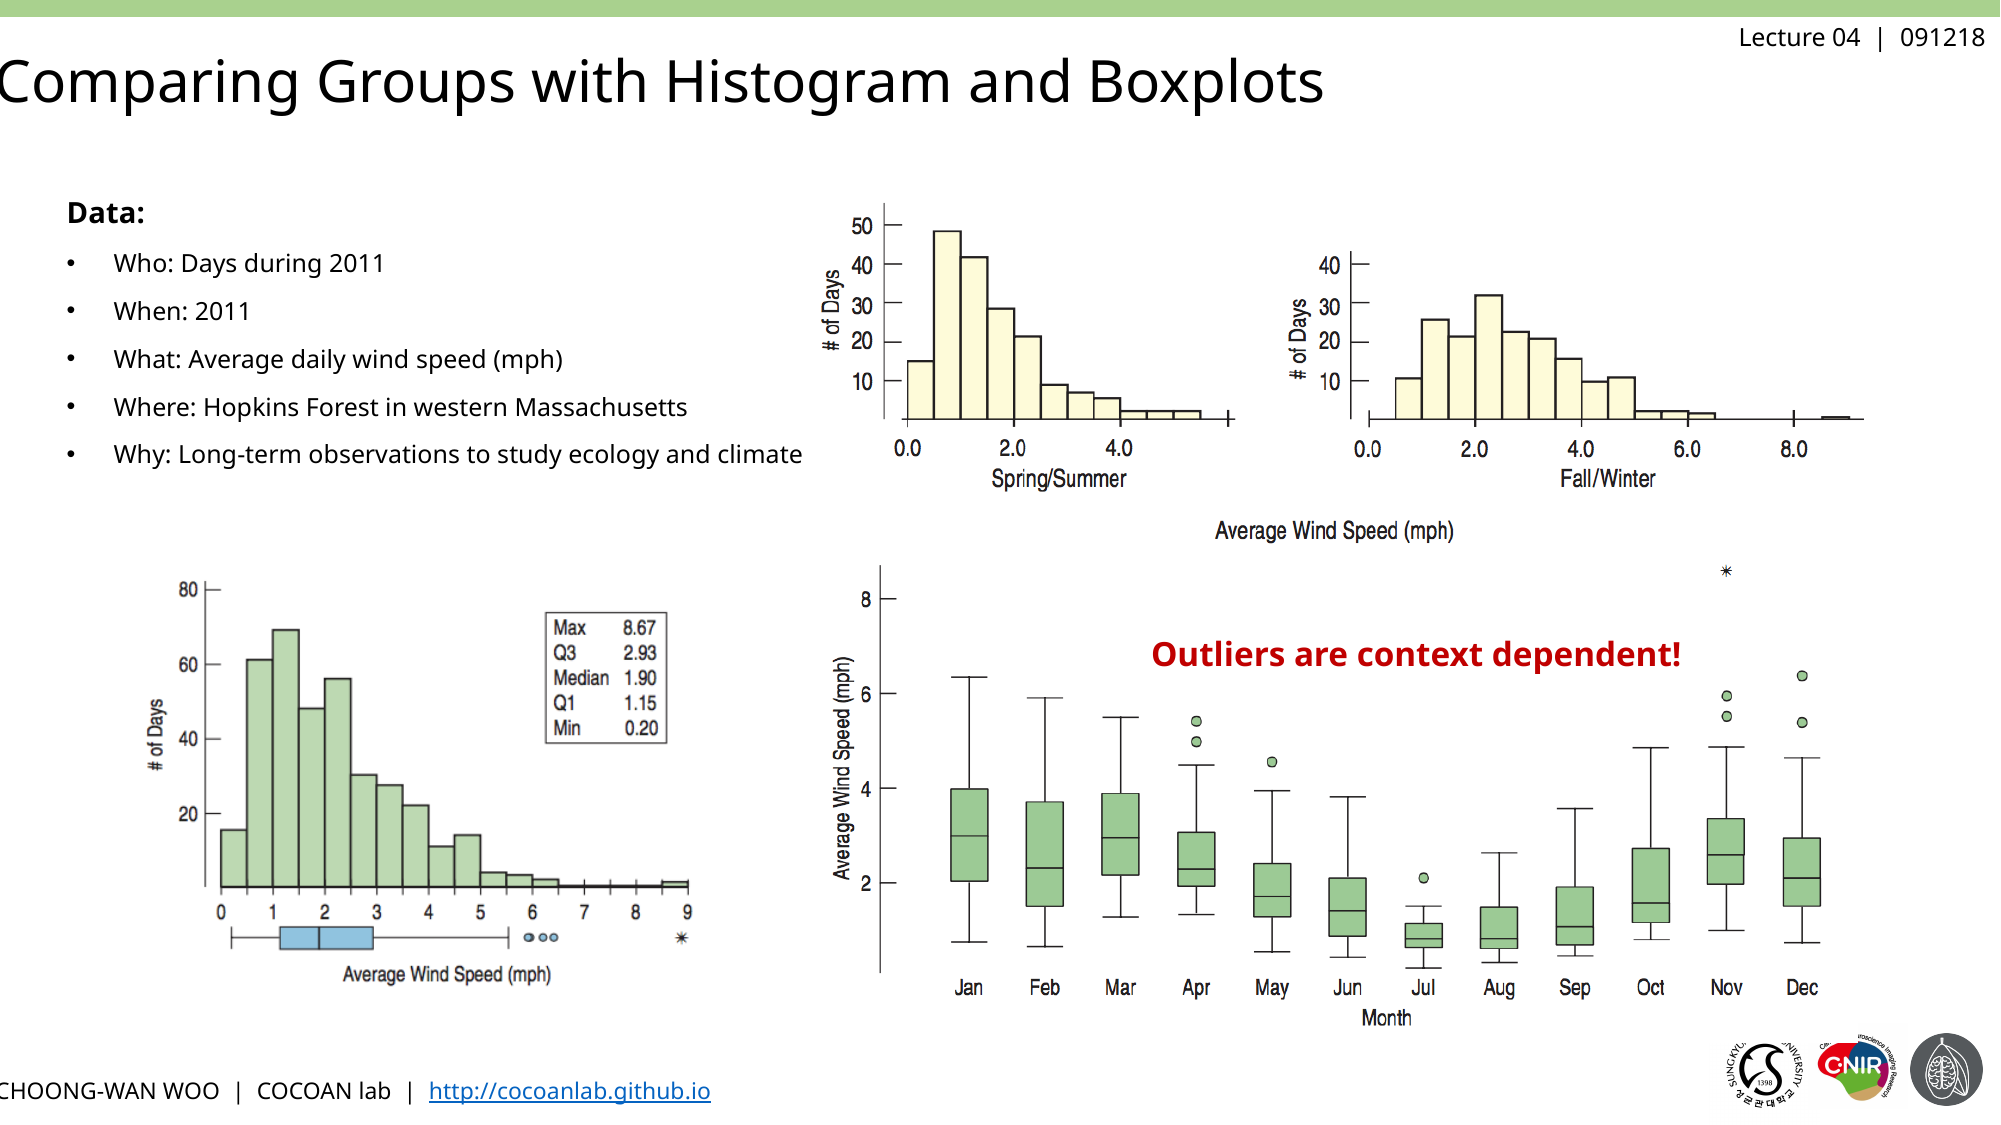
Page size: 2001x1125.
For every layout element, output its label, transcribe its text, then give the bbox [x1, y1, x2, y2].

picture [133, 562, 714, 1003]
text_box CHOONG-WAN WOO | COCOAN lab | http://cocoanlab.github.io [0, 1069, 727, 1116]
text_box Data: Who: Days during 2011 When: 2011 What: Average daily wind speed (mph) Where: Hopkins Forest in western Massachusetts Why: Long-term observations to study ecology and climate [51, 166, 819, 477]
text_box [1709, 1014, 1983, 1125]
text_box Comparing Groups with Histogram and Boxplots [0, 36, 1341, 122]
text_box [0, 0, 2000, 18]
text_box Lecture 04 | 091218 [1623, 13, 2000, 59]
picture [812, 183, 1883, 1043]
